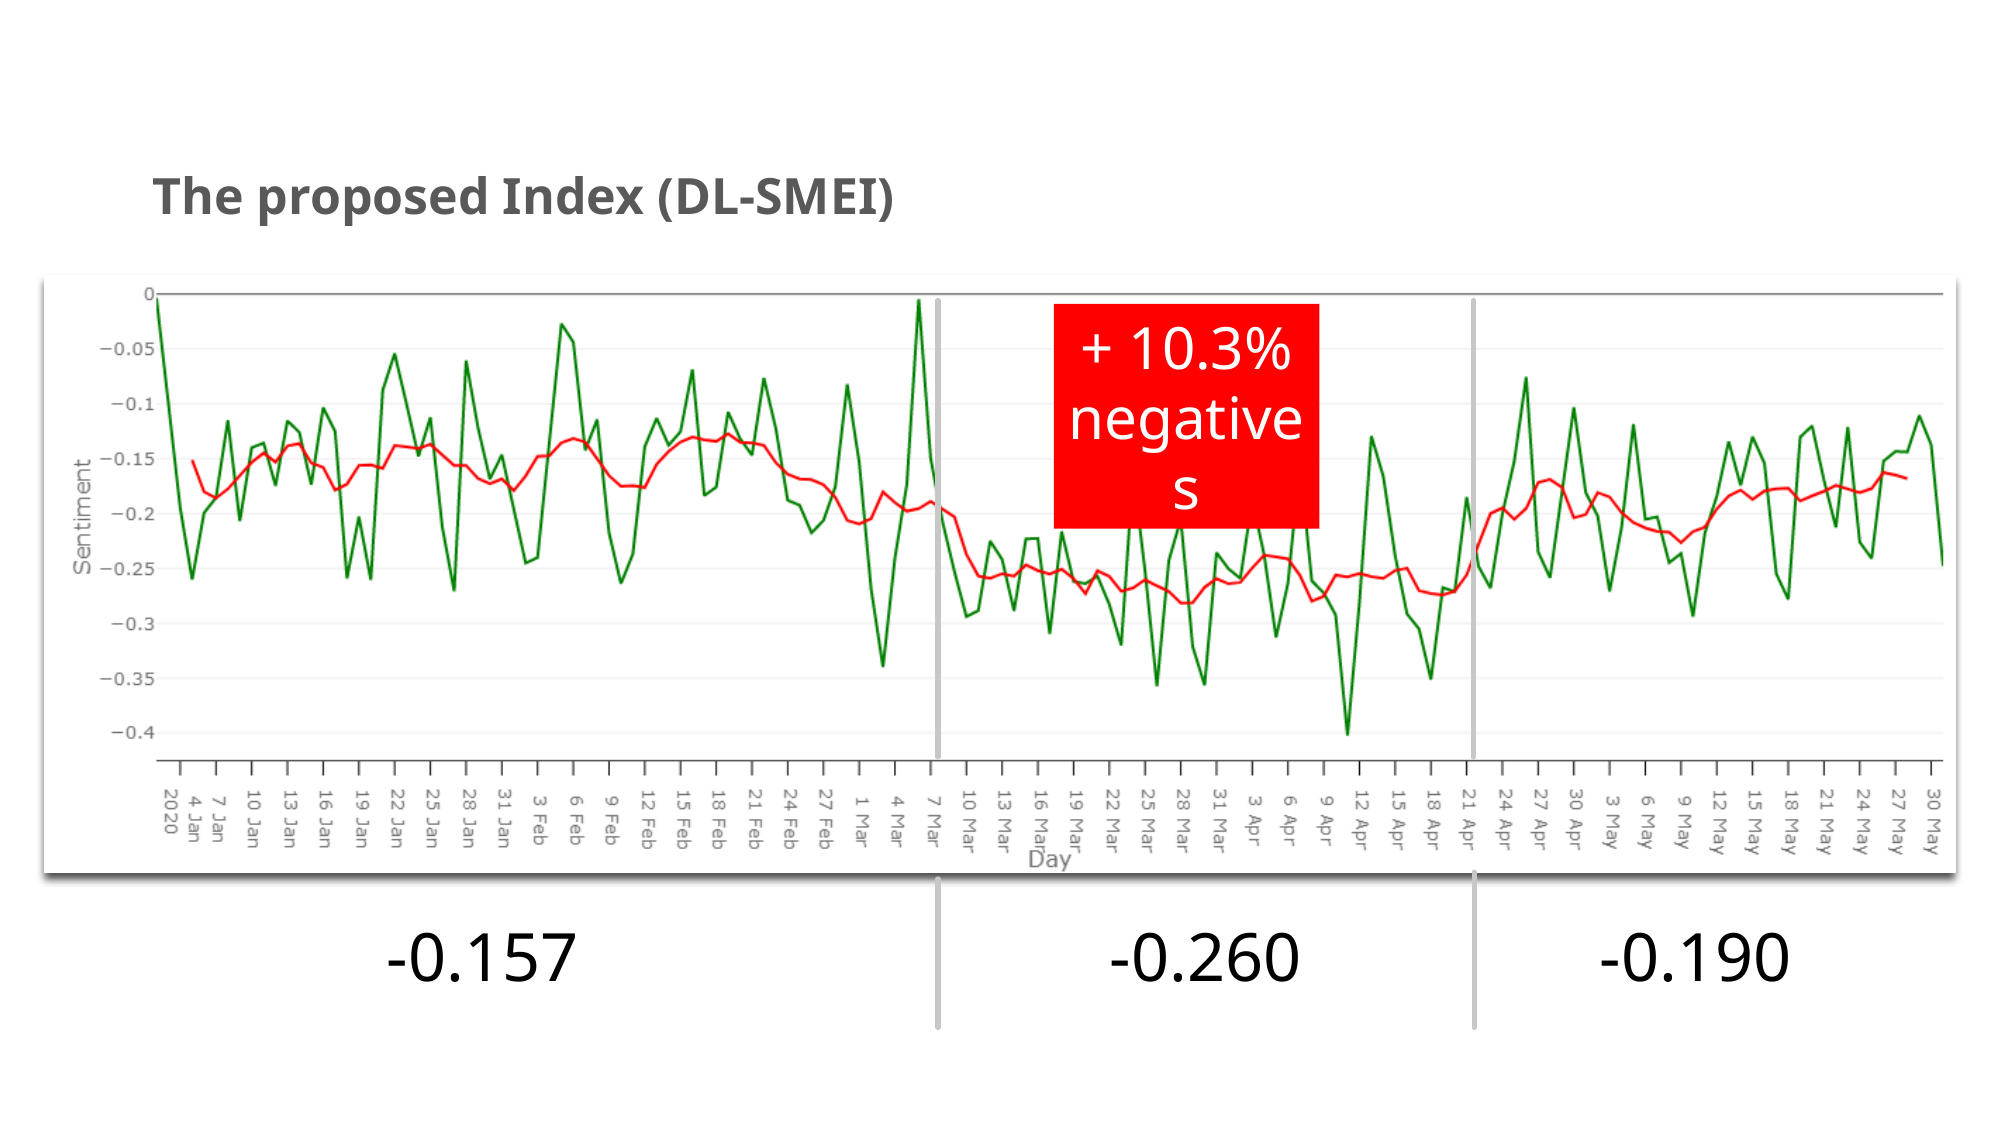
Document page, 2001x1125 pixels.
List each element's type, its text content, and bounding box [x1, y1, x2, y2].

text_box -0.190 [1530, 907, 1863, 1002]
text_box -0.157 [317, 907, 650, 1002]
picture [44, 275, 1956, 873]
title The proposed Index (DL-SMEI) [137, 14, 1863, 232]
text_box -0.260 [1039, 907, 1373, 1002]
